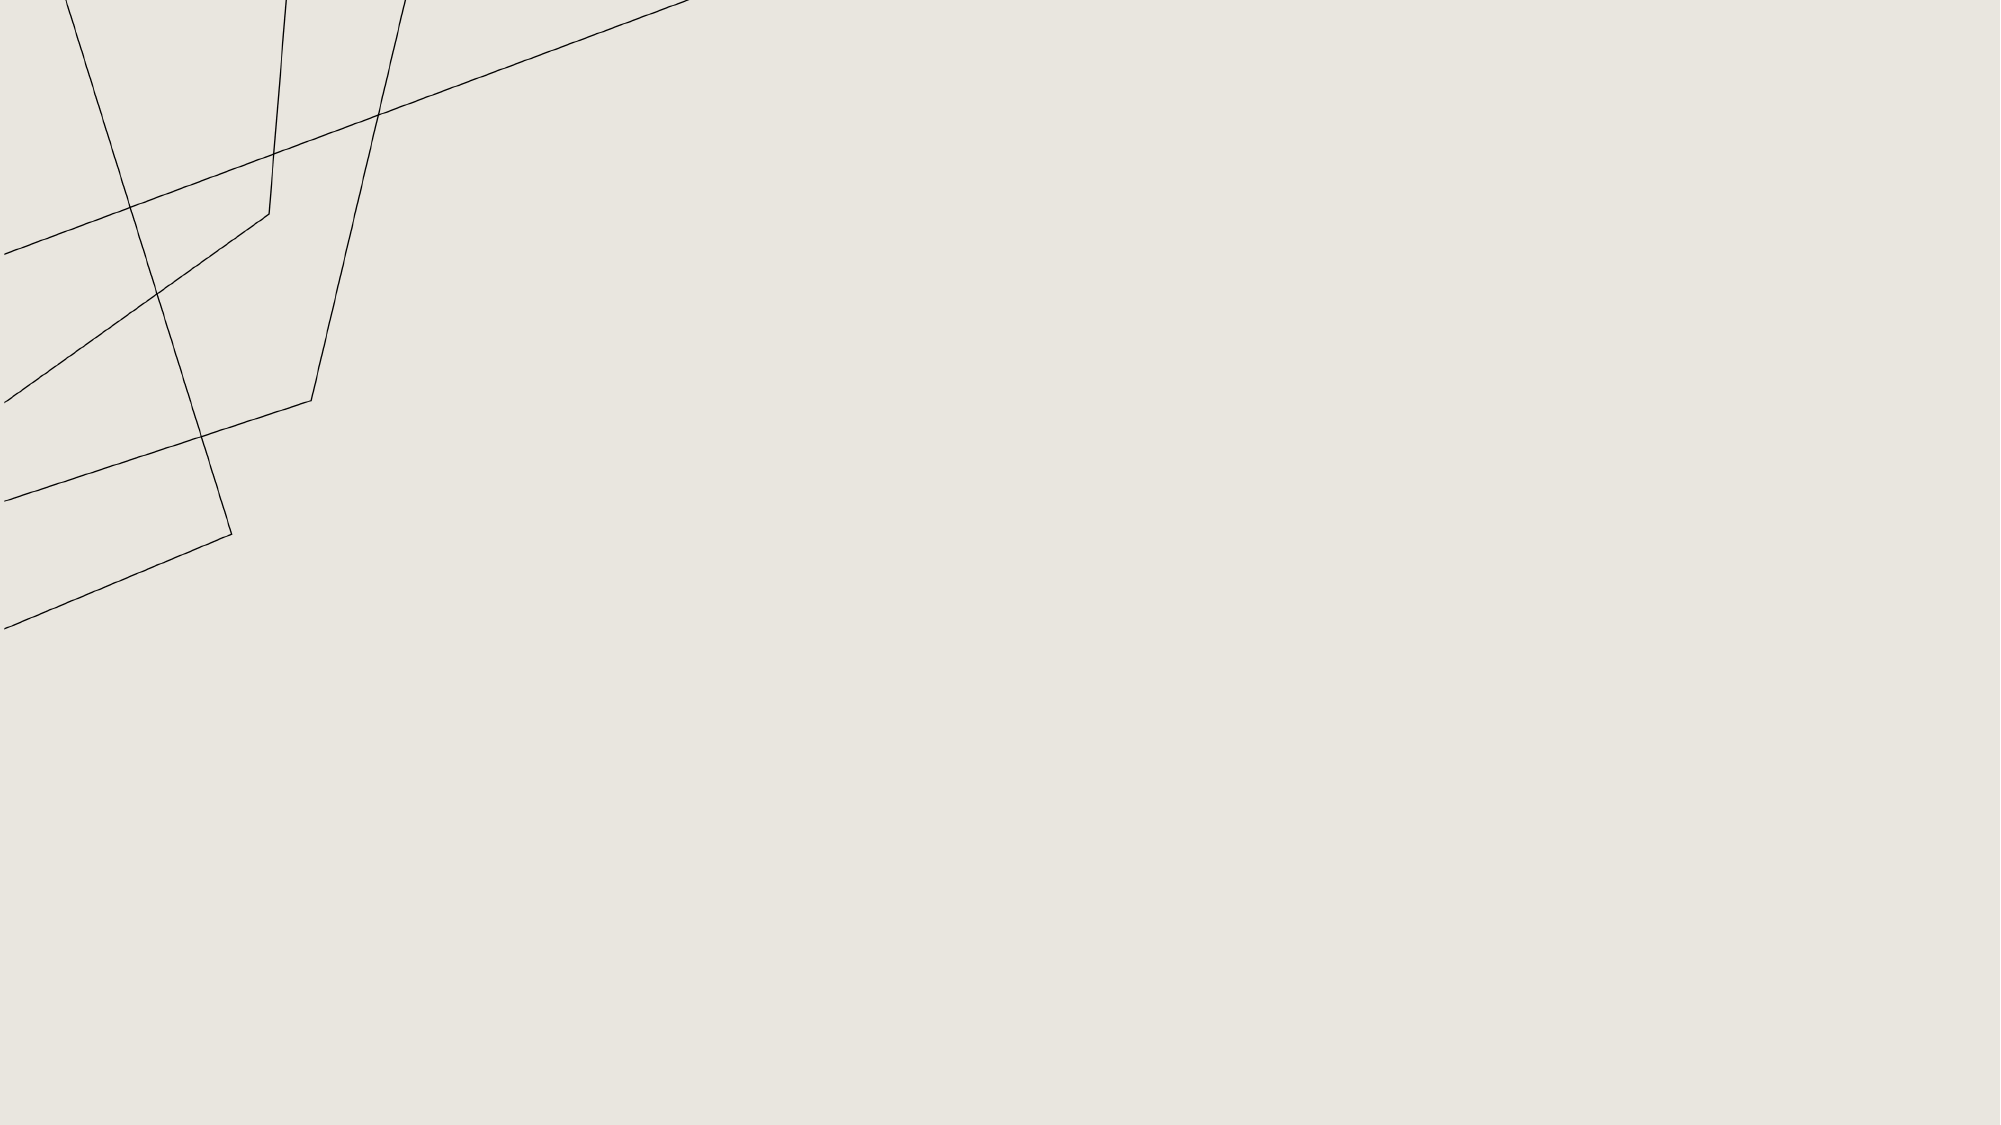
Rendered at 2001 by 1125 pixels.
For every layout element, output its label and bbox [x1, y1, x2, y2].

picture [4, 0, 721, 642]
